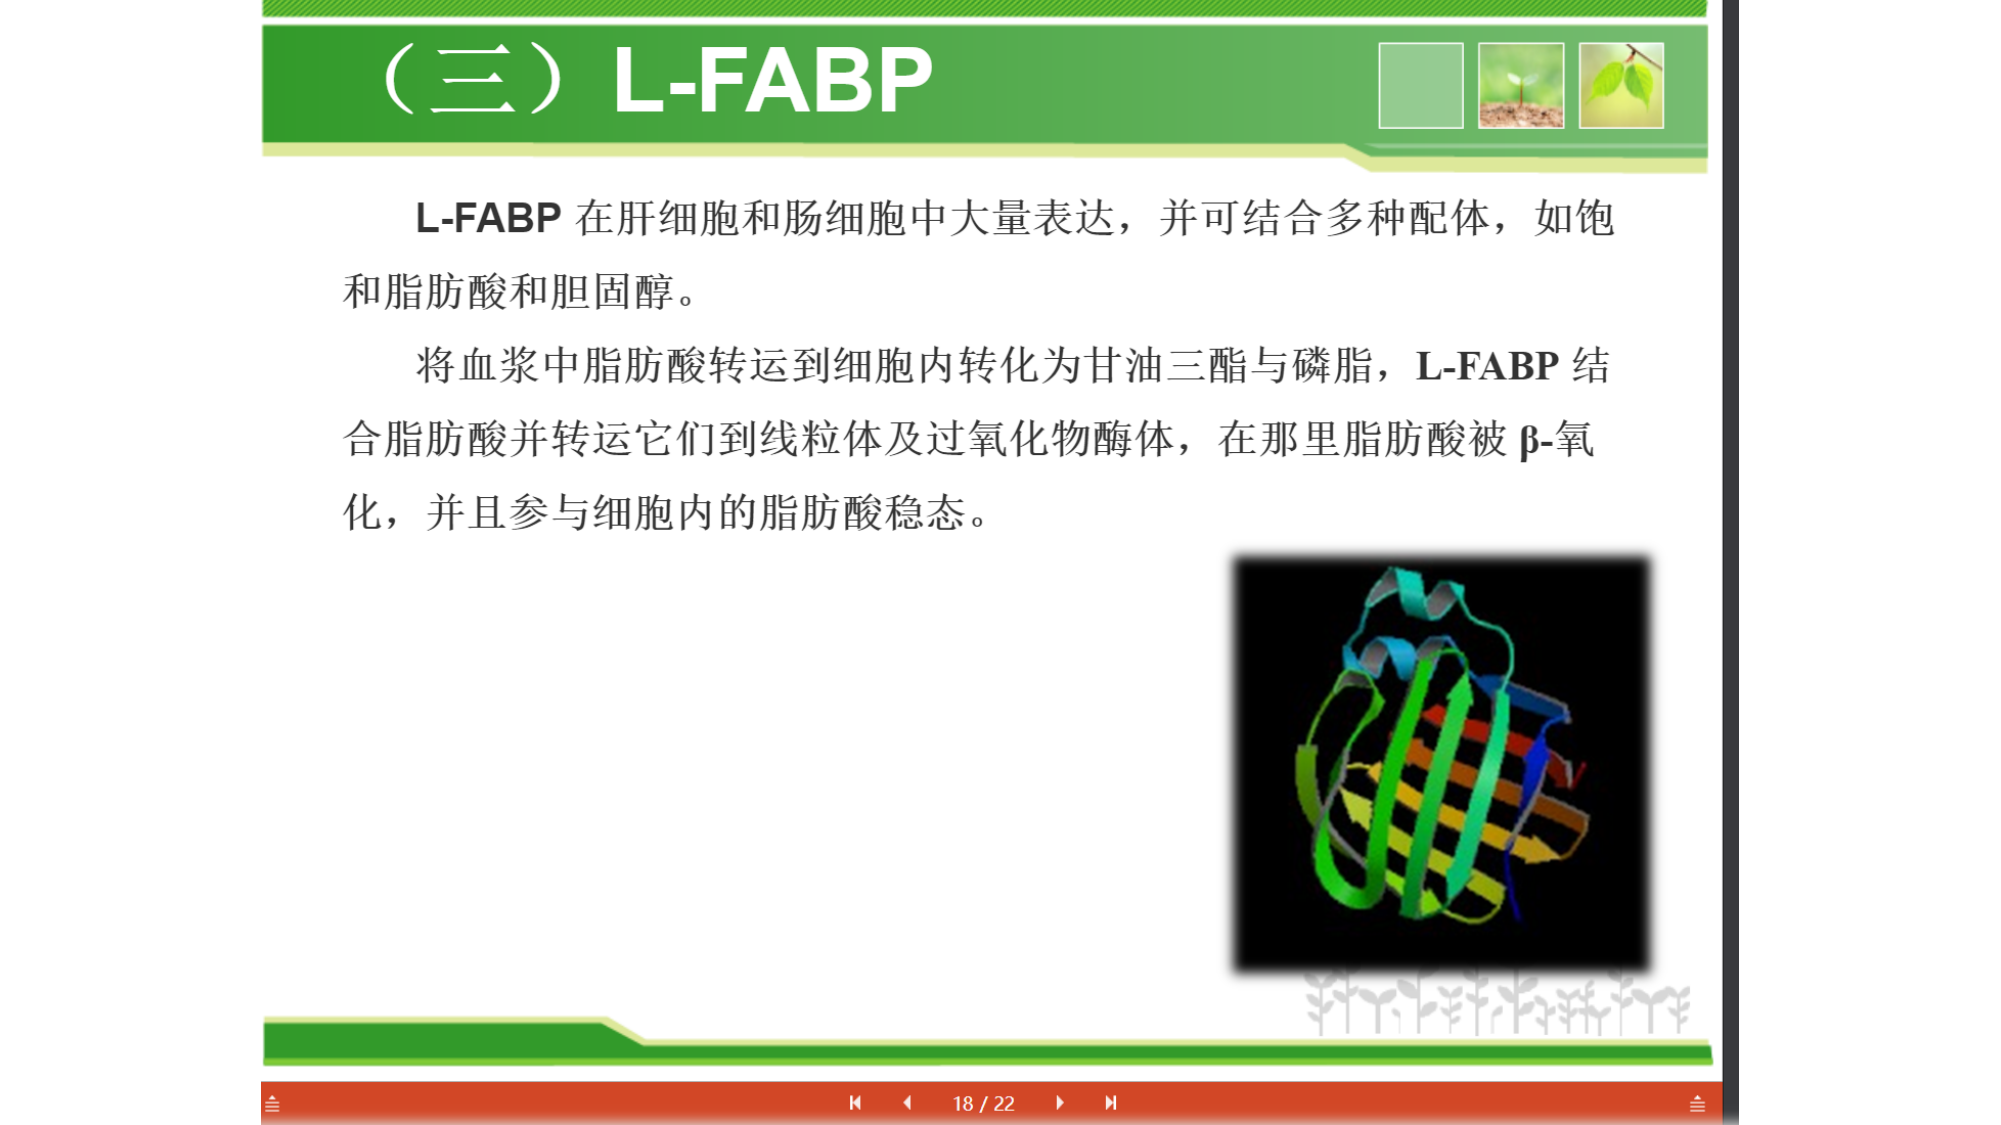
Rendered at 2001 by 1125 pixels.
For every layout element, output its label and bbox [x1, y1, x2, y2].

picture [261, 0, 1739, 1125]
